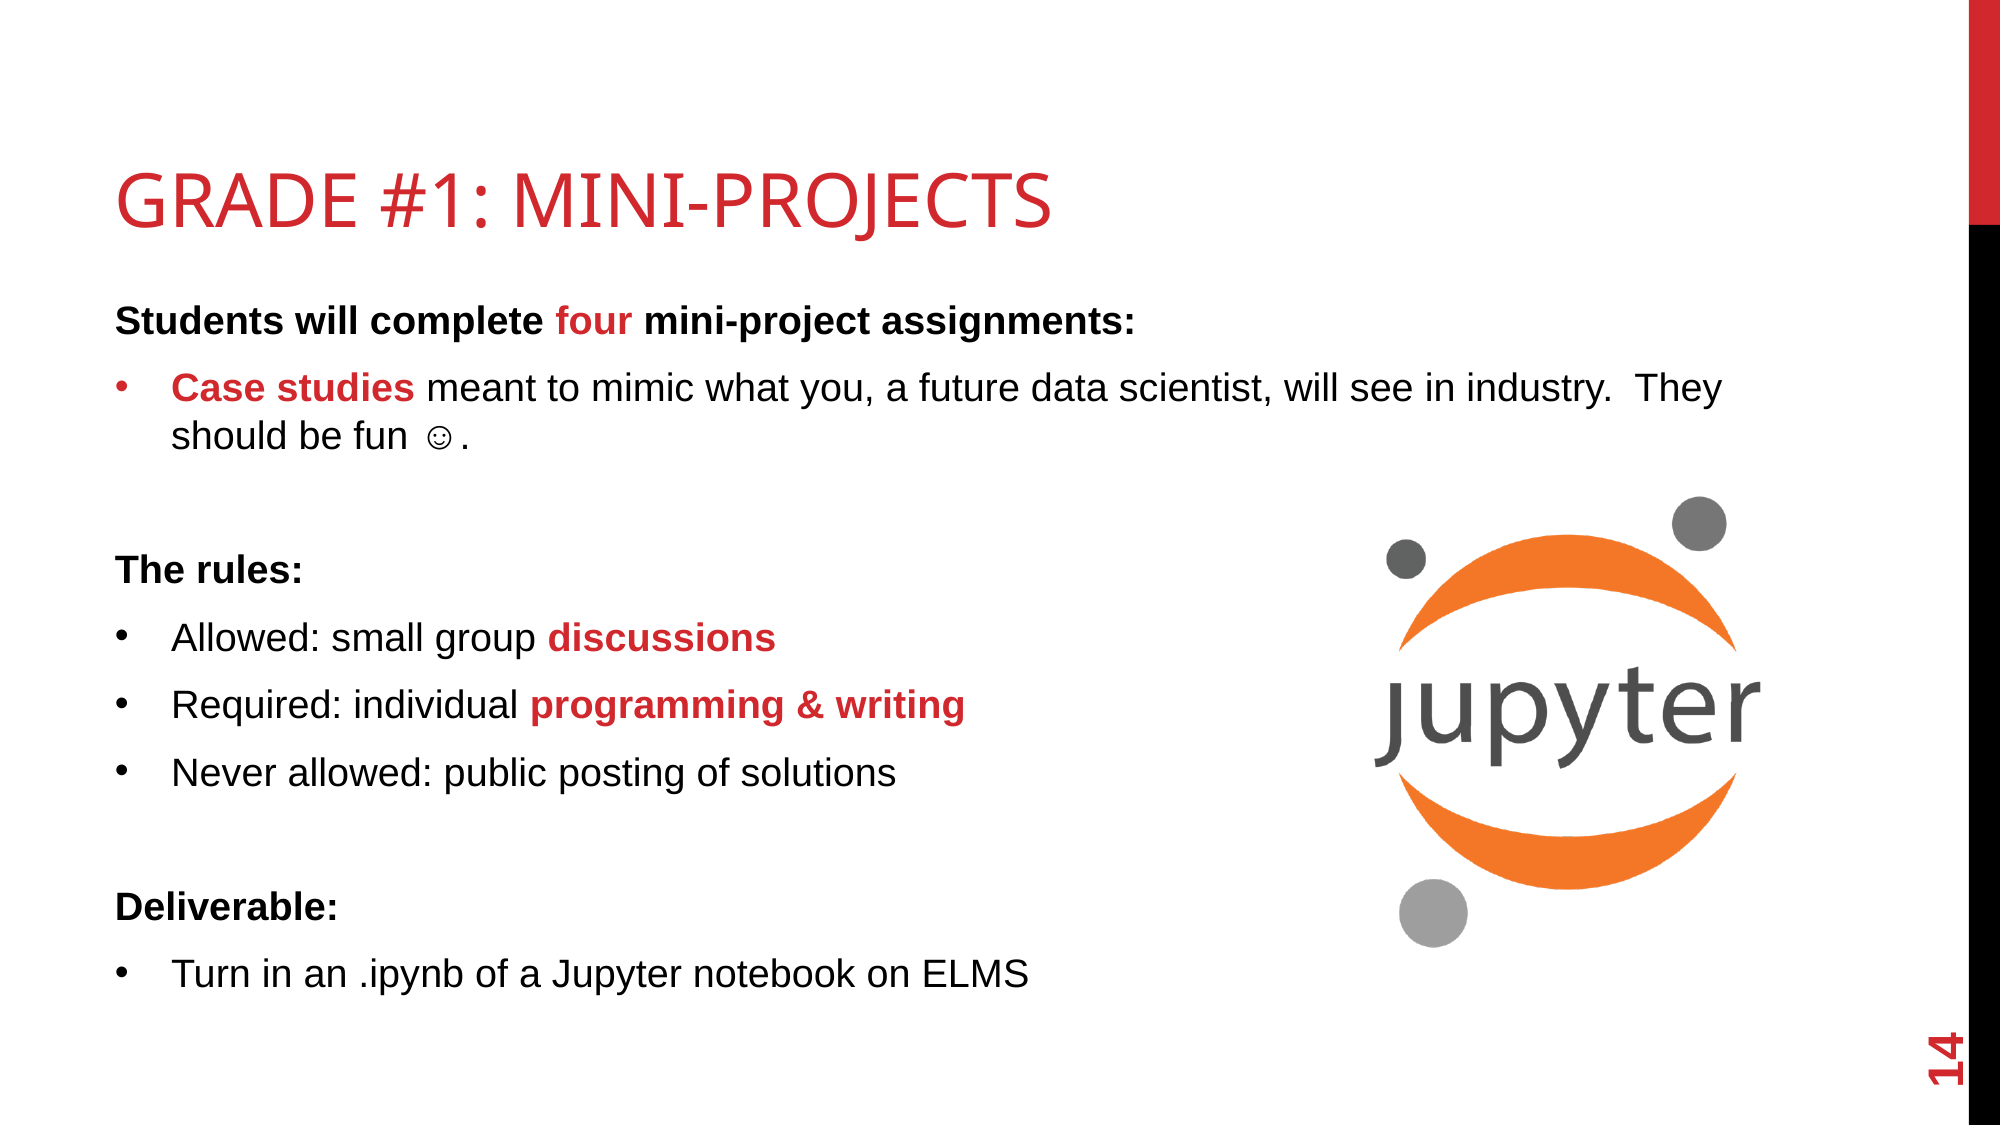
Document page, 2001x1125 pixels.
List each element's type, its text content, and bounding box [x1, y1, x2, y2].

slide_number 14 [1903, 887, 1984, 1104]
list Students will complete four mini-project assignments: Case studies meant to mimic what you, a future data scientist, will see in industry. They should be fun ☺. The rules: Allowed: small group discussions Required: individual programming & writing Never allowed: public posting of solutions Deliverable: Turn in an .ipynb of a Jupyter notebook on ELMS [99, 287, 1767, 1005]
picture [1369, 489, 1767, 951]
title GRADE #1: MINI-PROJECTS [99, 25, 1367, 250]
